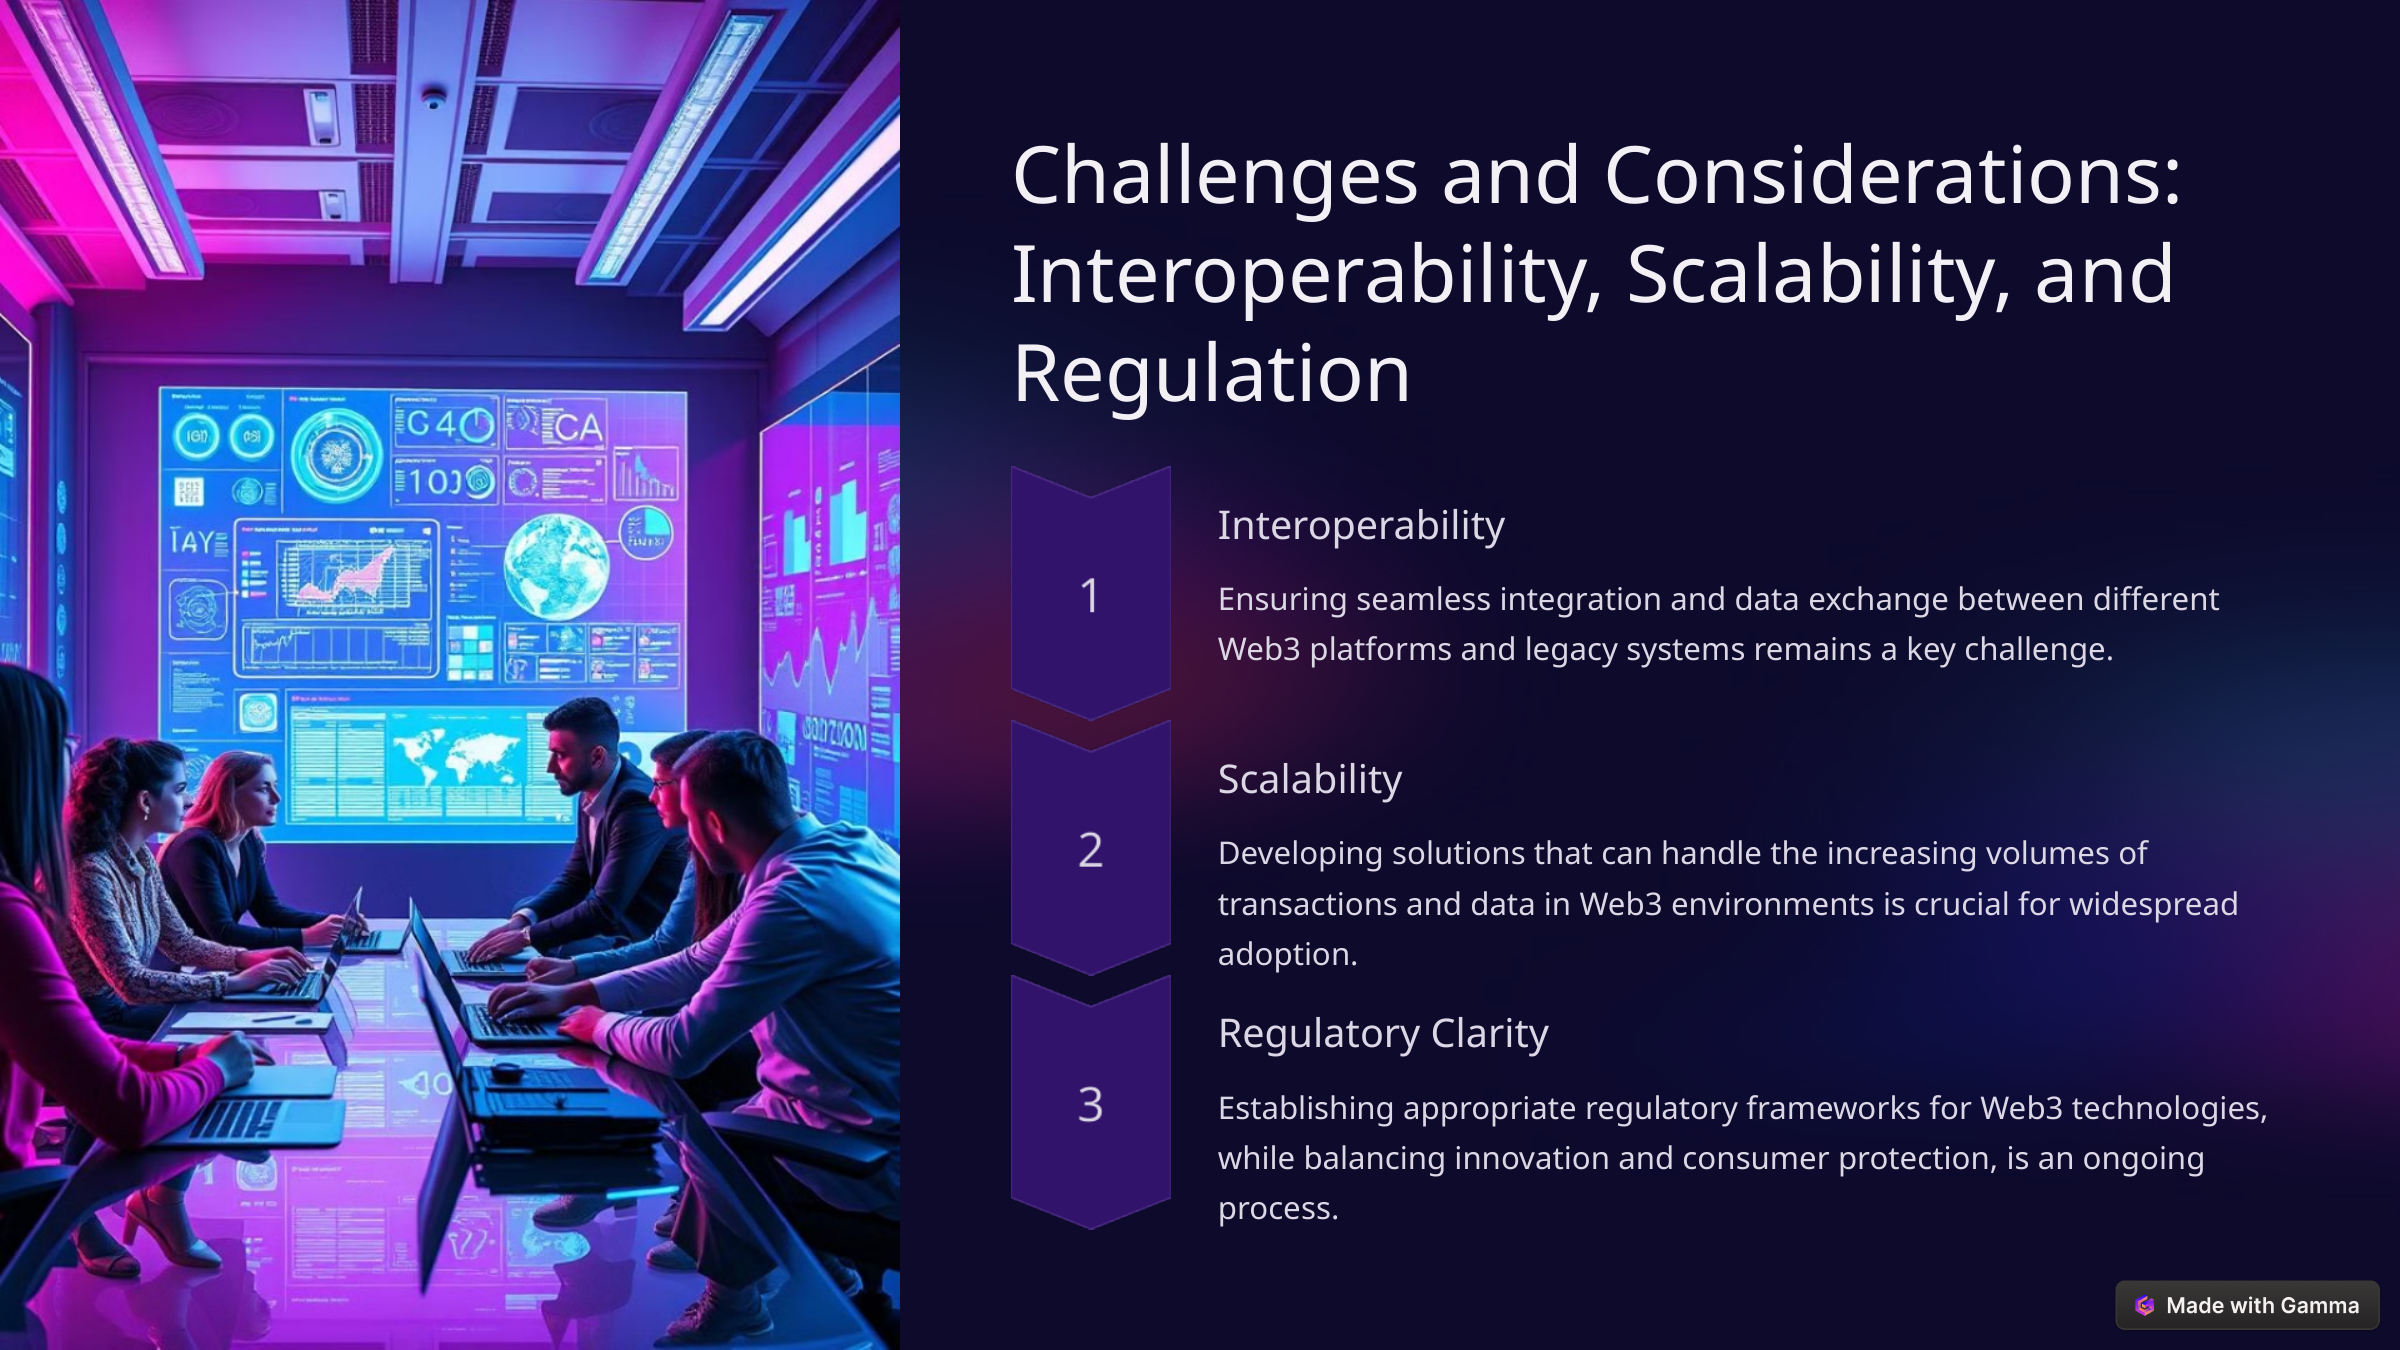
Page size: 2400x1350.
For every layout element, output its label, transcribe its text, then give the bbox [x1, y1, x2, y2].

text_box Establishing appropriate regulatory frameworks for Web3 technologies, while balancing innovation and consumer protection, is an ongoing process. [1217, 1075, 2289, 1178]
text_box Regulatory Clarity [1218, 1006, 1616, 1057]
picture [1011, 466, 1171, 1230]
text_box Developing solutions that can handle the increasing volumes of transactions and data in Web3 environments is crucial for widespread adoption. [1217, 821, 2289, 923]
picture [0, 0, 900, 1350]
text_box Ensuring seamless integration and data exchange between different Web3 platforms and legacy systems remains a key challenge. [1217, 566, 2289, 669]
text_box Scalability [1218, 752, 1616, 803]
text_box Challenges and Considerations: Interoperability, Scalability, and Regulation [1011, 120, 2289, 419]
text_box Interoperability [1218, 498, 1616, 548]
picture [2106, 1271, 2389, 1339]
